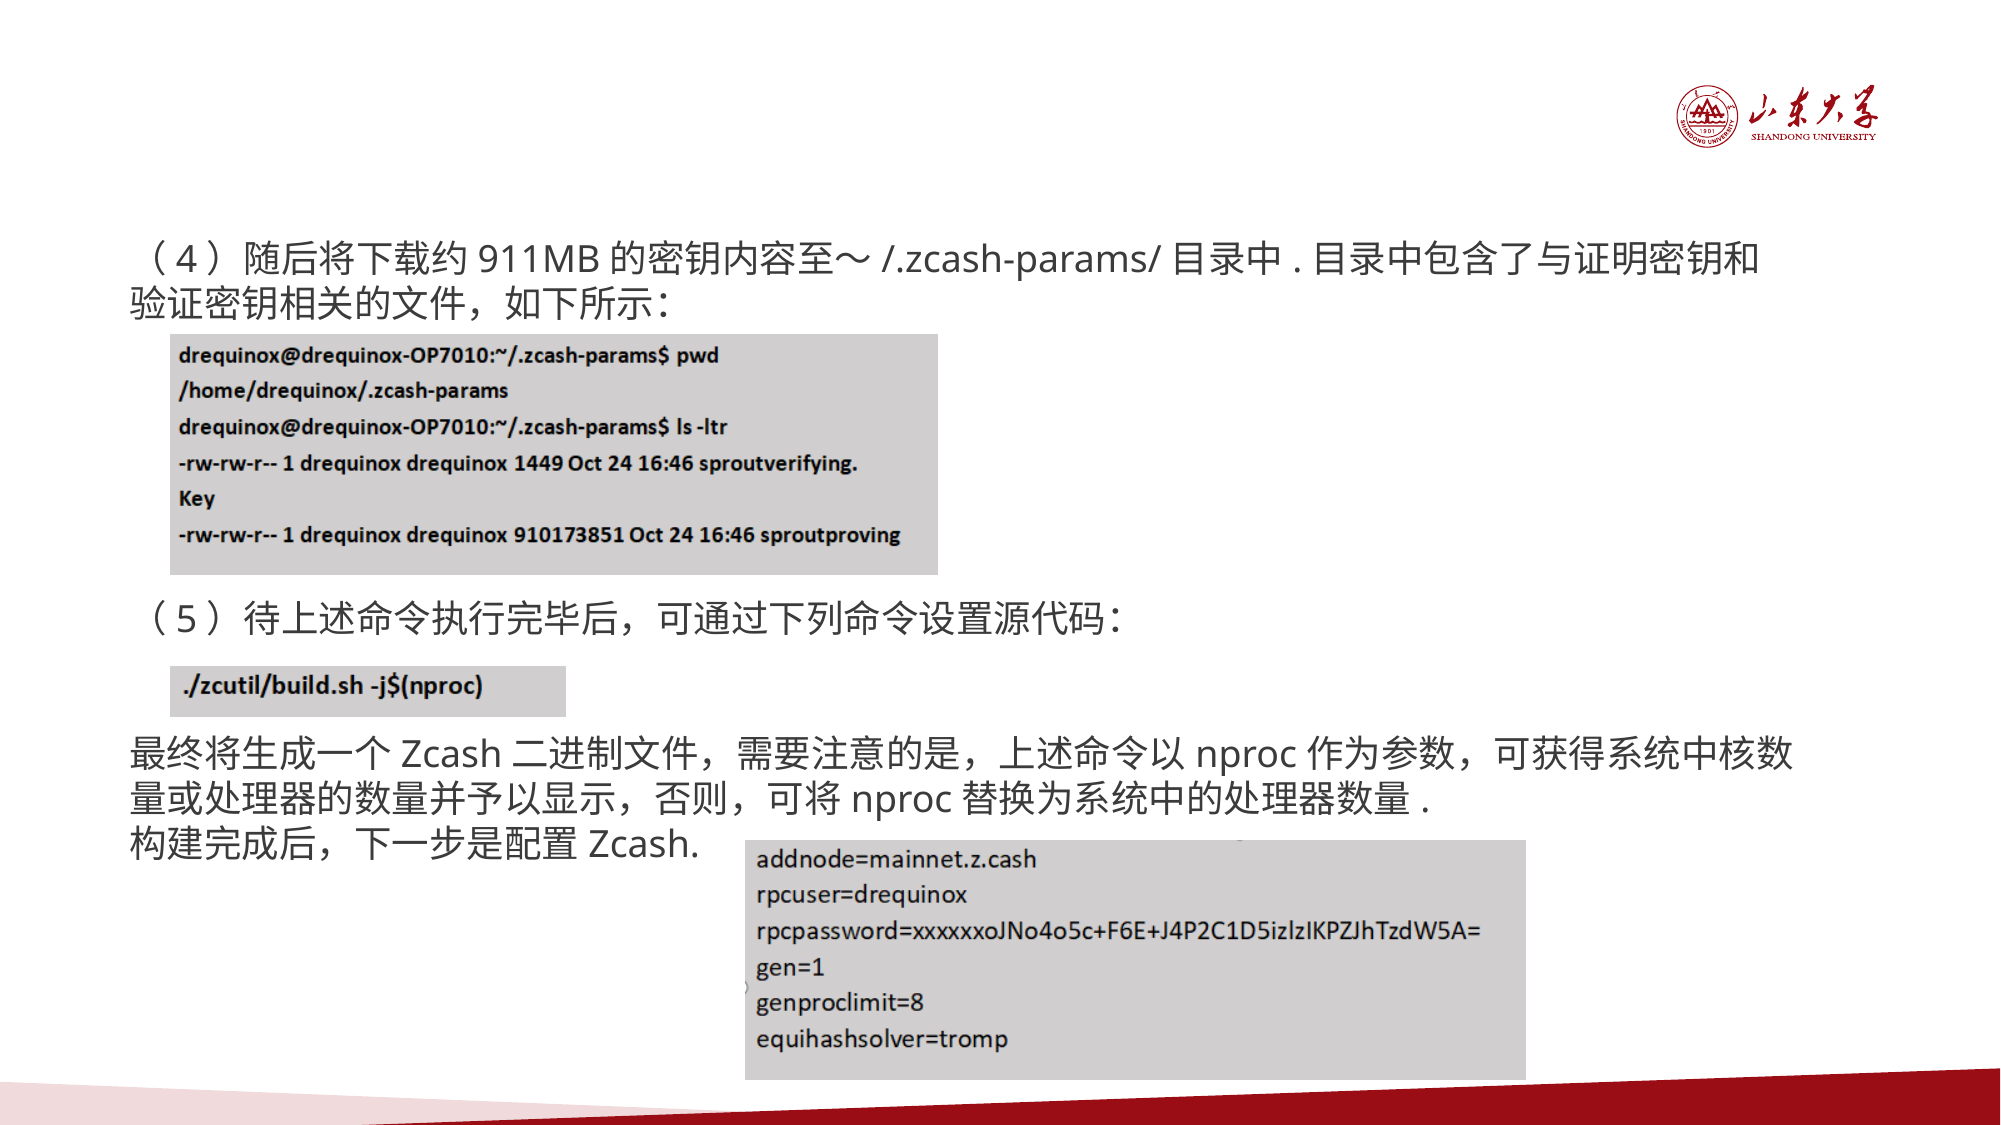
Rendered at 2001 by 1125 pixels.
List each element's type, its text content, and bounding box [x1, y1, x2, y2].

picture [745, 840, 1526, 1080]
text_box （4）随后将下载约911MB的密钥内容至～/.zcash-params/目录中.目录中包含了与证明密钥和验证密钥相关的文件，如下所示： （5）待上述命令执行完毕后，可通过下列命令设置源代码： 最终将生成一个Zcash二进制文件，需要注意的是，上述命令以nproc作为参数，可获得系统中核数量或处理器的数量并予以显示，否则，可将nproc替换为系统中的处理器数量. 构建完成后，下一步是配置Zcash. [114, 227, 1812, 918]
picture [170, 666, 566, 717]
picture [170, 334, 938, 575]
